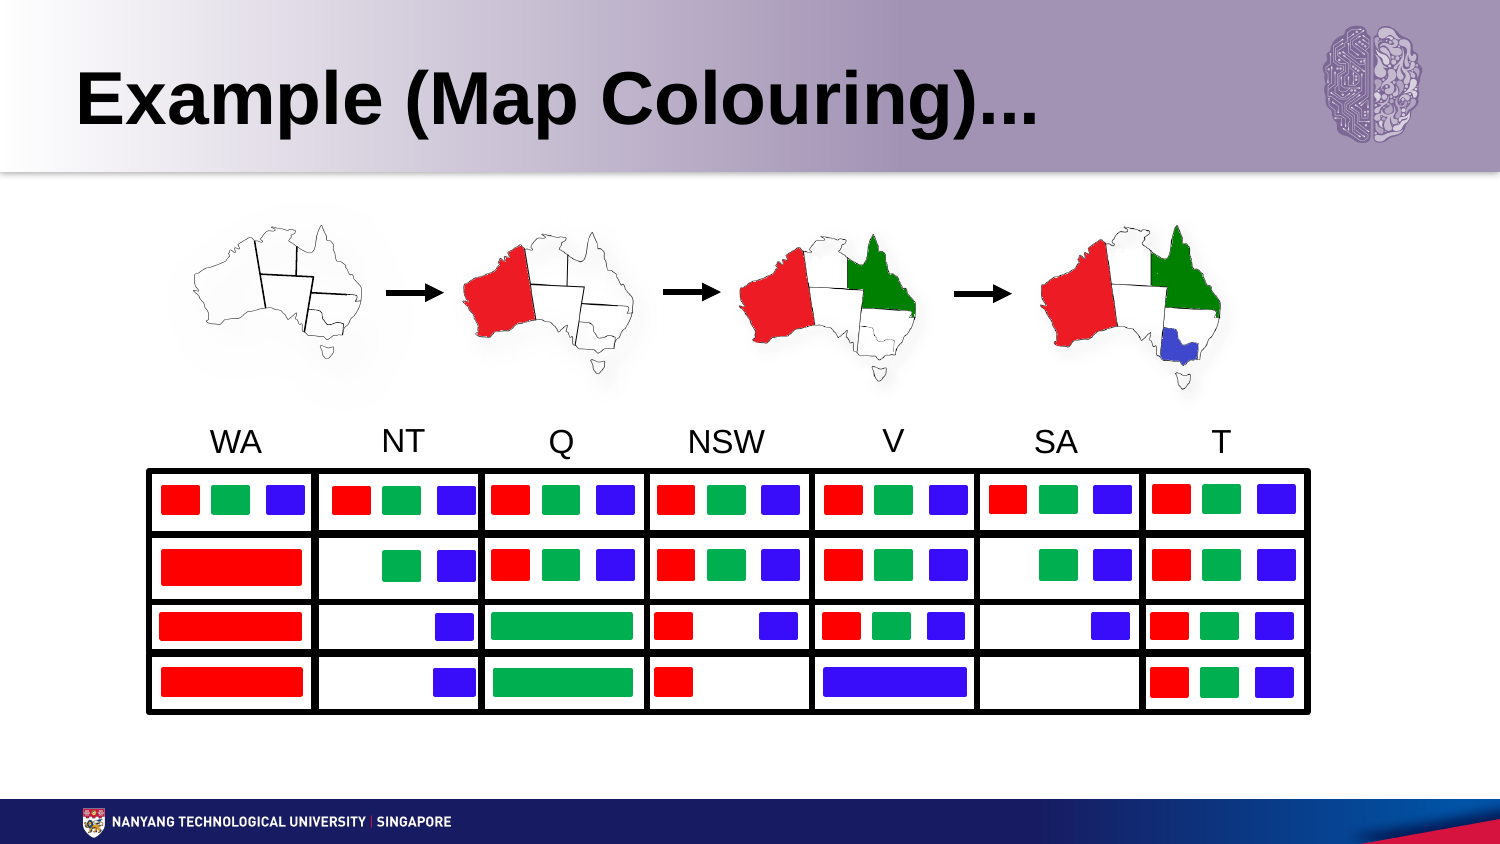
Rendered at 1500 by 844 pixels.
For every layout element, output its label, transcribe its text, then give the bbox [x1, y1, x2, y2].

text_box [148, 411, 1308, 653]
picture [0, 799, 1500, 844]
title Example (Map Colouring)... [60, 23, 1074, 165]
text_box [148, 659, 1308, 713]
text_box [1151, 668, 1292, 696]
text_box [192, 210, 1242, 410]
